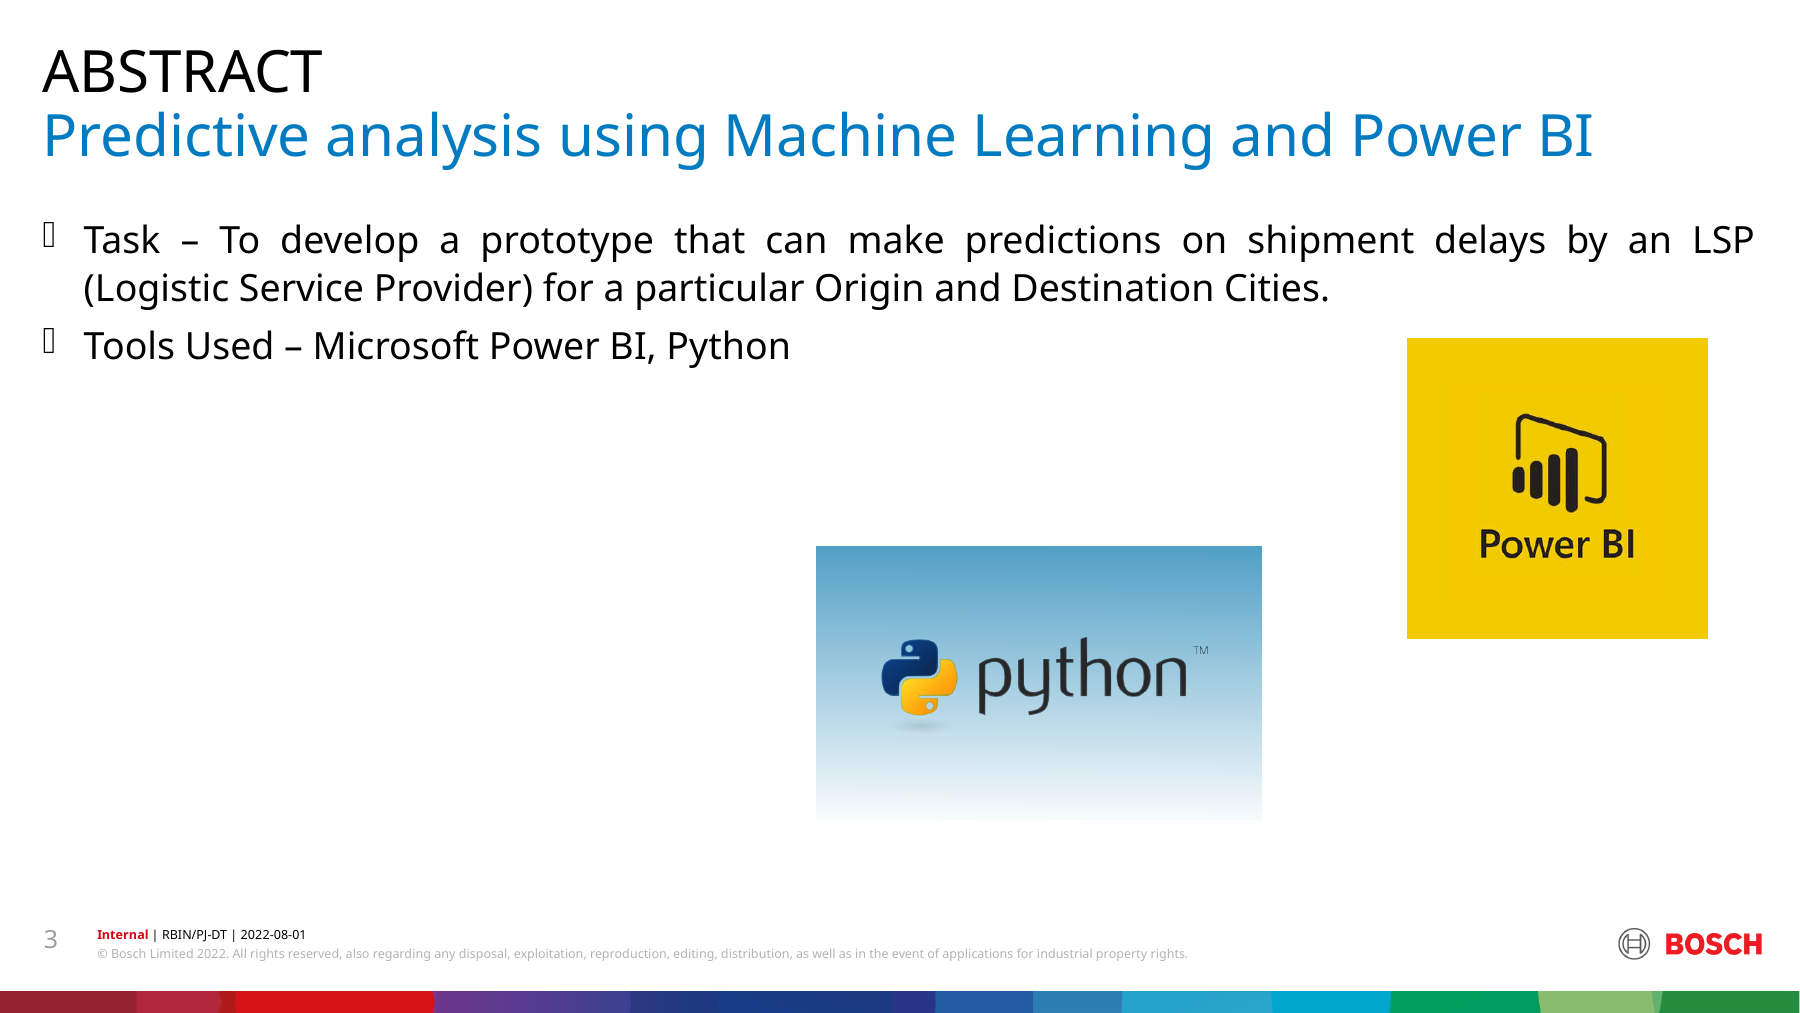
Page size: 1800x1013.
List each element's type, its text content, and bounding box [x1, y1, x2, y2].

title Predictive analysis using Machine Learning and Power BI [42, 107, 1757, 171]
list ABSTRACT [42, 42, 1757, 107]
picture [0, 905, 1272, 1013]
slide_number 3 [43, 923, 92, 991]
picture [1390, 896, 1800, 1013]
picture [816, 546, 1262, 821]
picture [1407, 338, 1709, 639]
list Task – To develop a prototype that can make predictions on shipment delays by an LSP (Logistic Service Provider) for a particular Origin and Destination Cities. Tools Used – Microsoft Power BI, Python [42, 212, 1757, 897]
